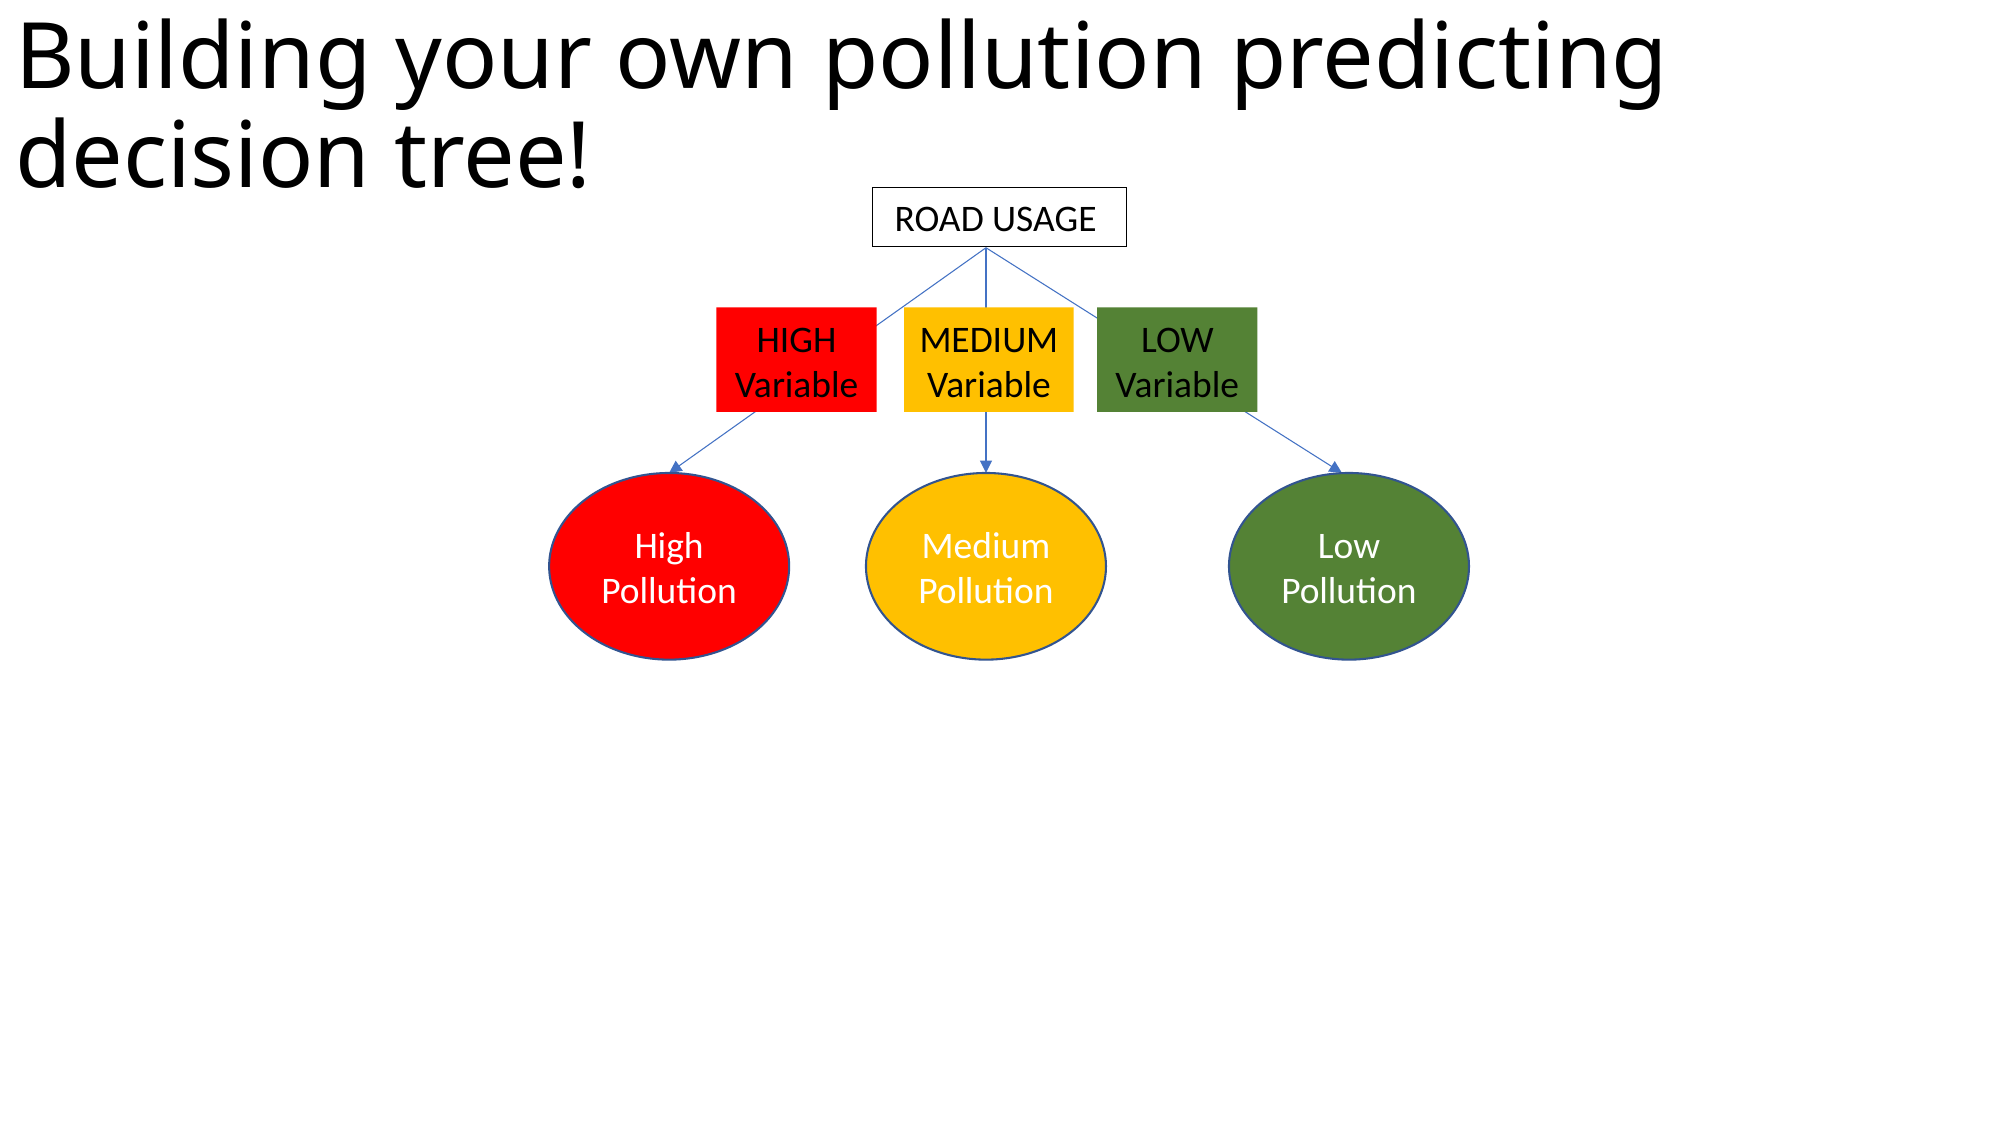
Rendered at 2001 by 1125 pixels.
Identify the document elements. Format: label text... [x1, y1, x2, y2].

text_box Low Pollution [1227, 471, 1471, 661]
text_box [986, 247, 1342, 473]
text_box ROAD USAGE [872, 187, 1127, 247]
title Building your own pollution predicting decision tree! [0, 0, 2000, 218]
text_box Medium Pollution [864, 473, 1108, 661]
text_box High Pollution [548, 471, 791, 661]
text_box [669, 247, 985, 473]
